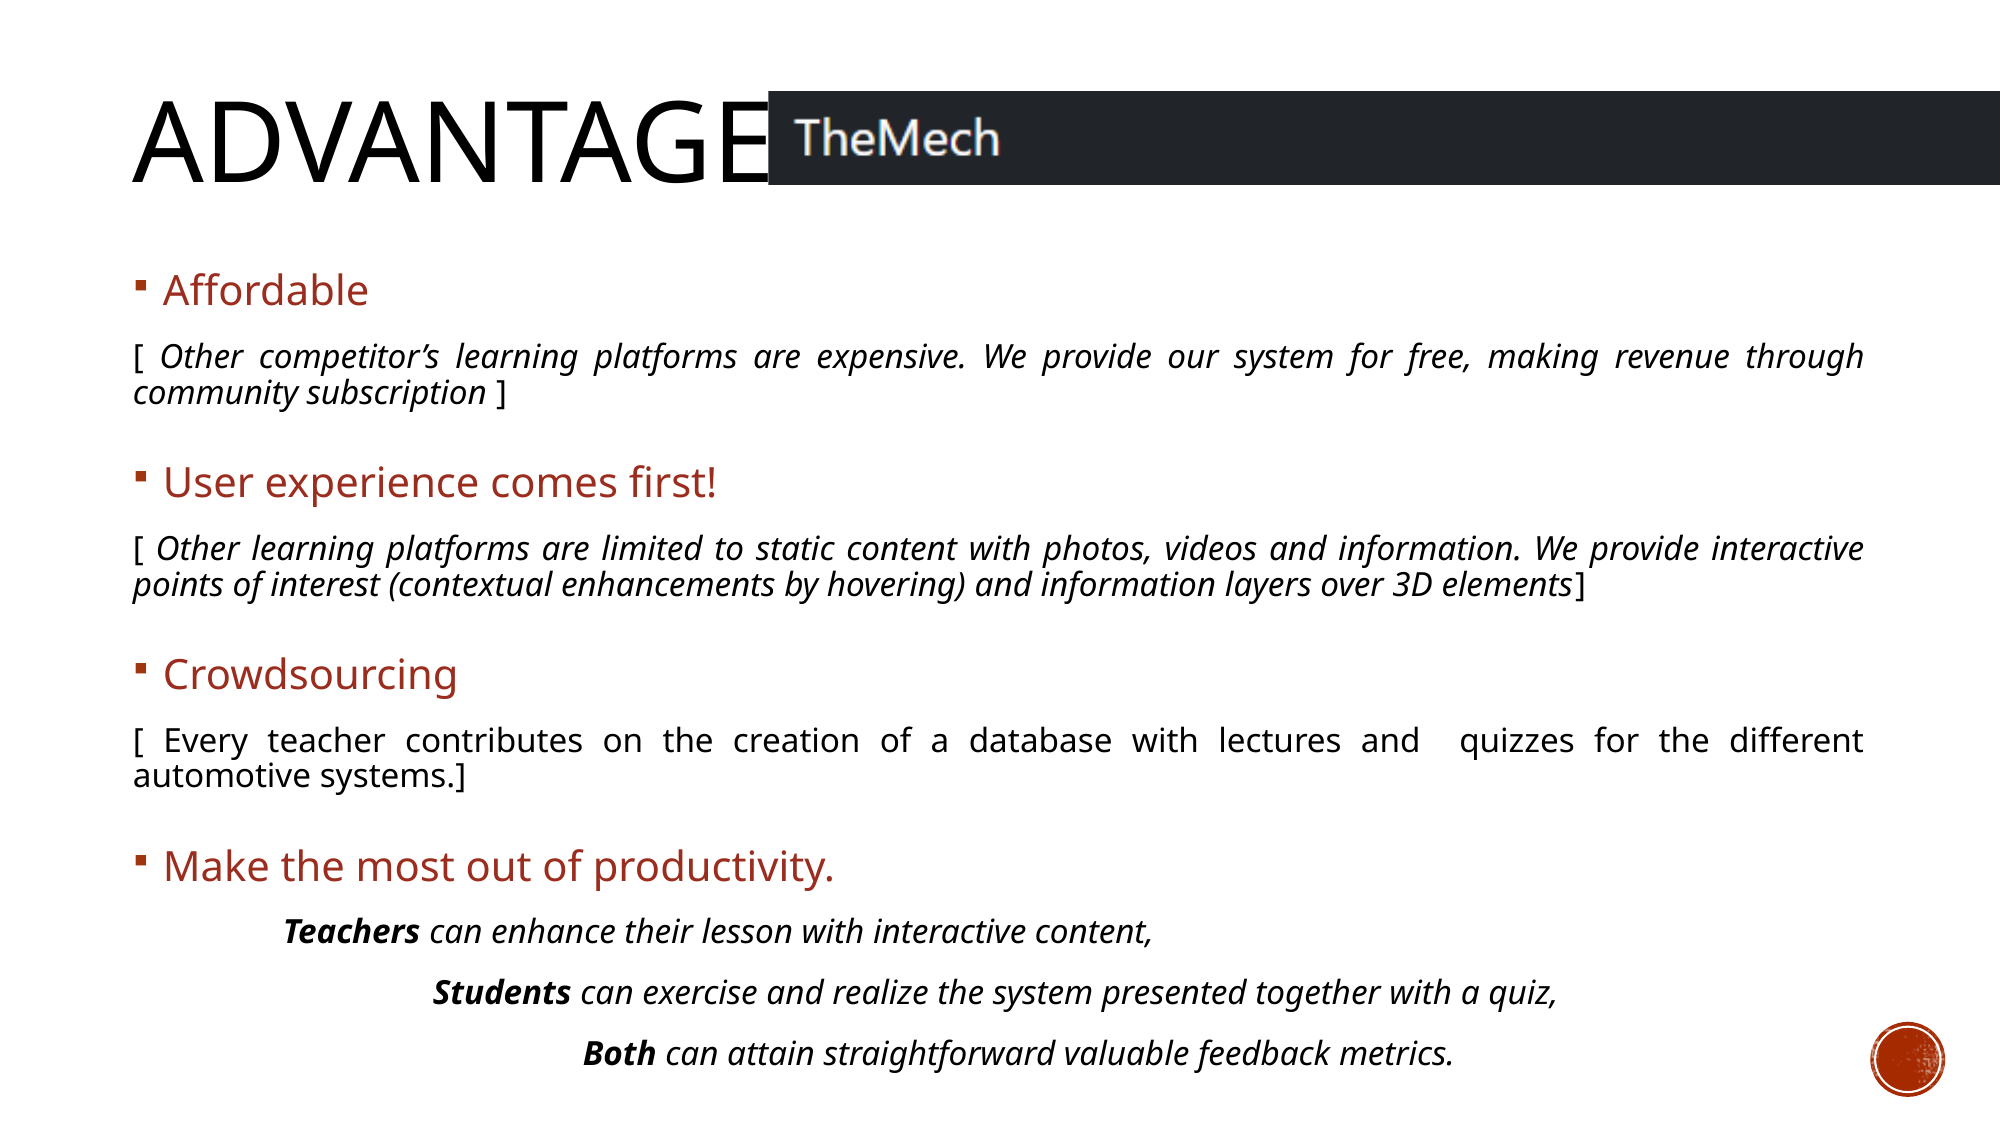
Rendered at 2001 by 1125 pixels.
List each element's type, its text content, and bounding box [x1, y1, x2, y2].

list Affordable [ Other competitor’s learning platforms are expensive. We provide our system for free, making revenue through community subscription ] User experience comes first! [ Other learning platforms are limited to static content with photos, videos and information. We provide interactive points of interest (contextual enhancements by hovering) and information layers over 3D elements] Crowdsourcing [ Every teacher contributes on the creation of a database with lectures and quizzes for the different automotive systems.] Make the most out of productivity. Teachers can enhance their lesson with interactive content, Students can exercise and realize the system presented together with a quiz, Both can attain straightforward valuable feedback metrics. [117, 262, 1883, 1095]
picture [768, 91, 2000, 185]
title ADVANTAGES OF [117, 14, 1768, 262]
